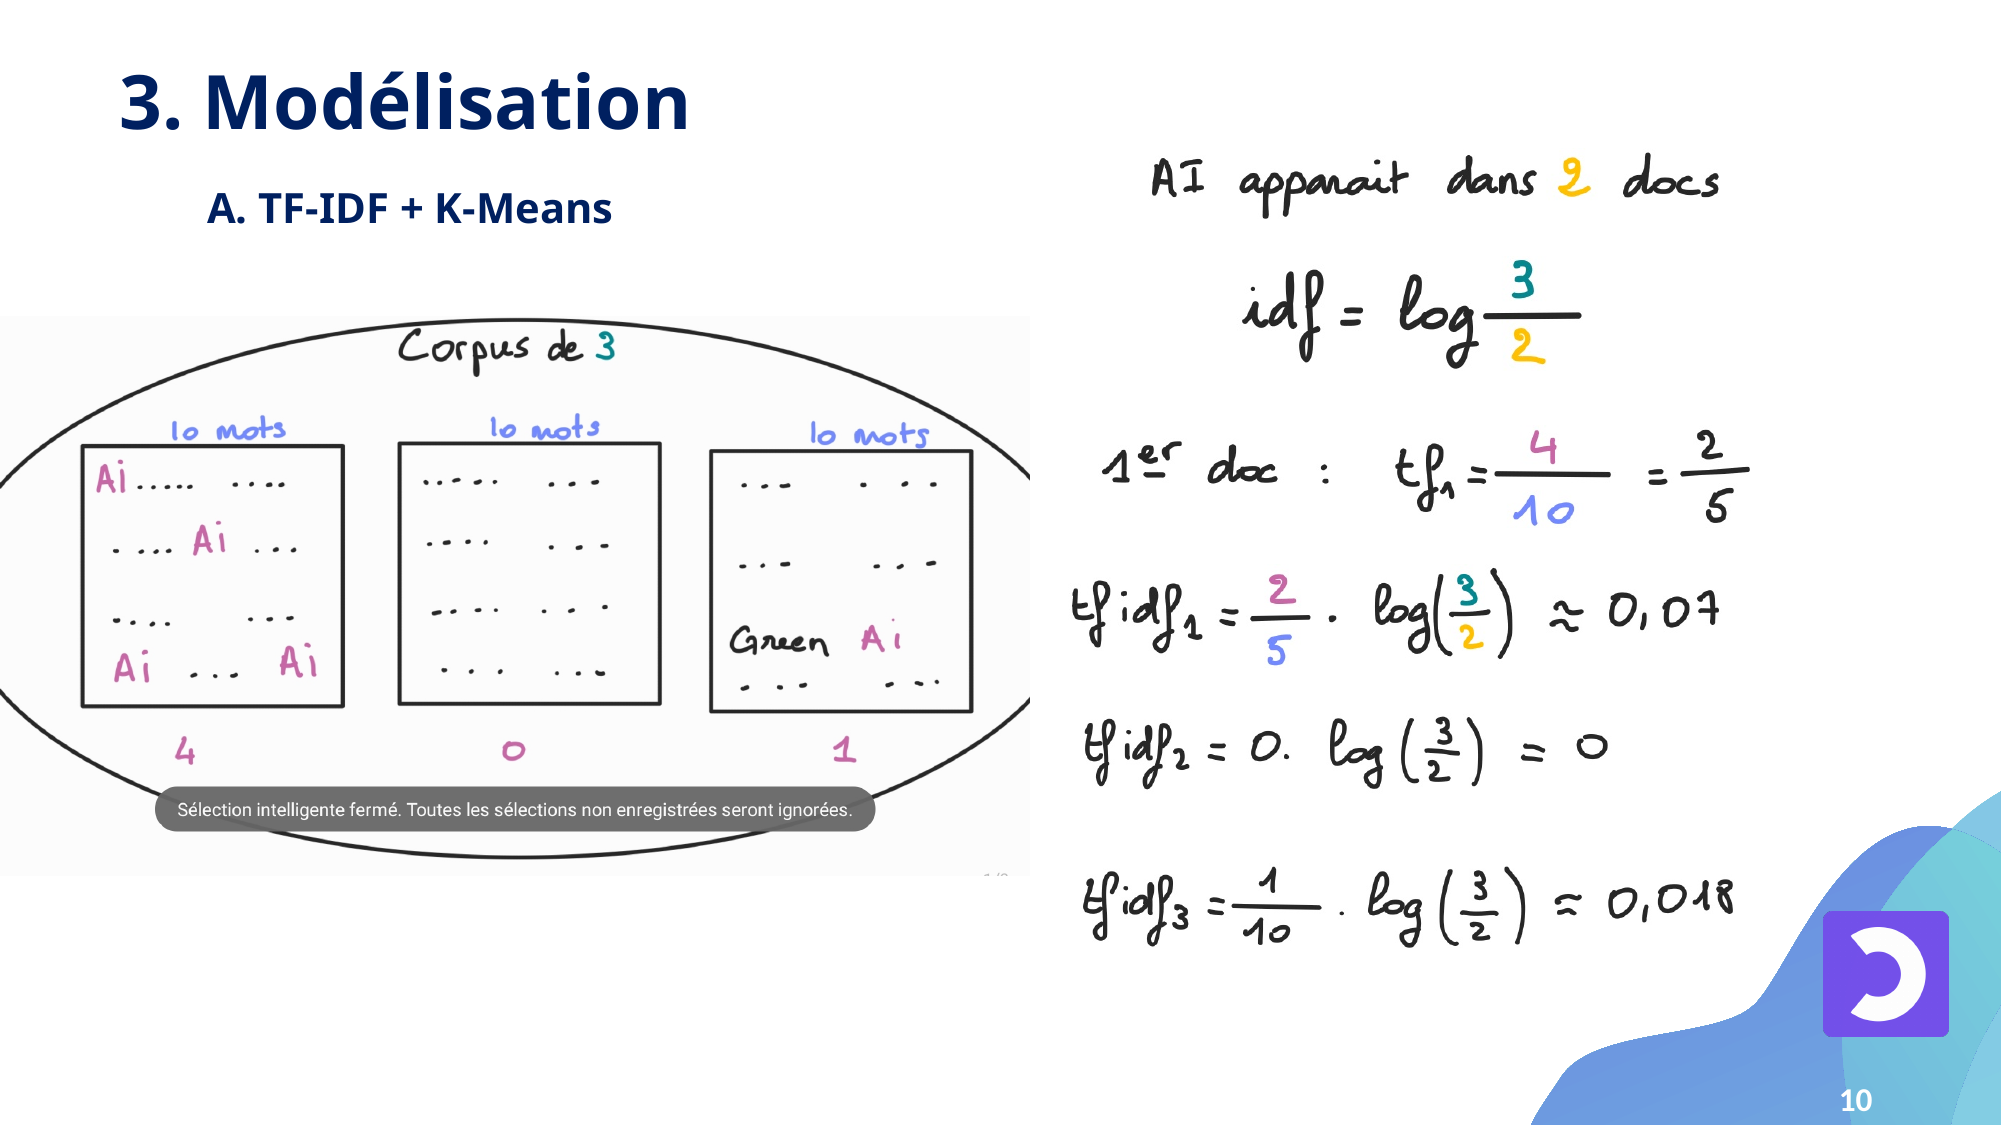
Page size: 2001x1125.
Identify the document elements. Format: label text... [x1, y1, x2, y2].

picture [1098, 425, 1753, 528]
text_box A. TF-IDF + K-Means [206, 182, 759, 314]
picture [0, 316, 1030, 877]
picture [1080, 713, 1735, 950]
picture [1823, 911, 1950, 1037]
picture [1068, 564, 1723, 668]
text_box 3. Modélisation [119, 44, 1528, 129]
picture [1236, 256, 1584, 371]
picture [1147, 148, 1723, 224]
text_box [1321, 655, 2000, 1125]
